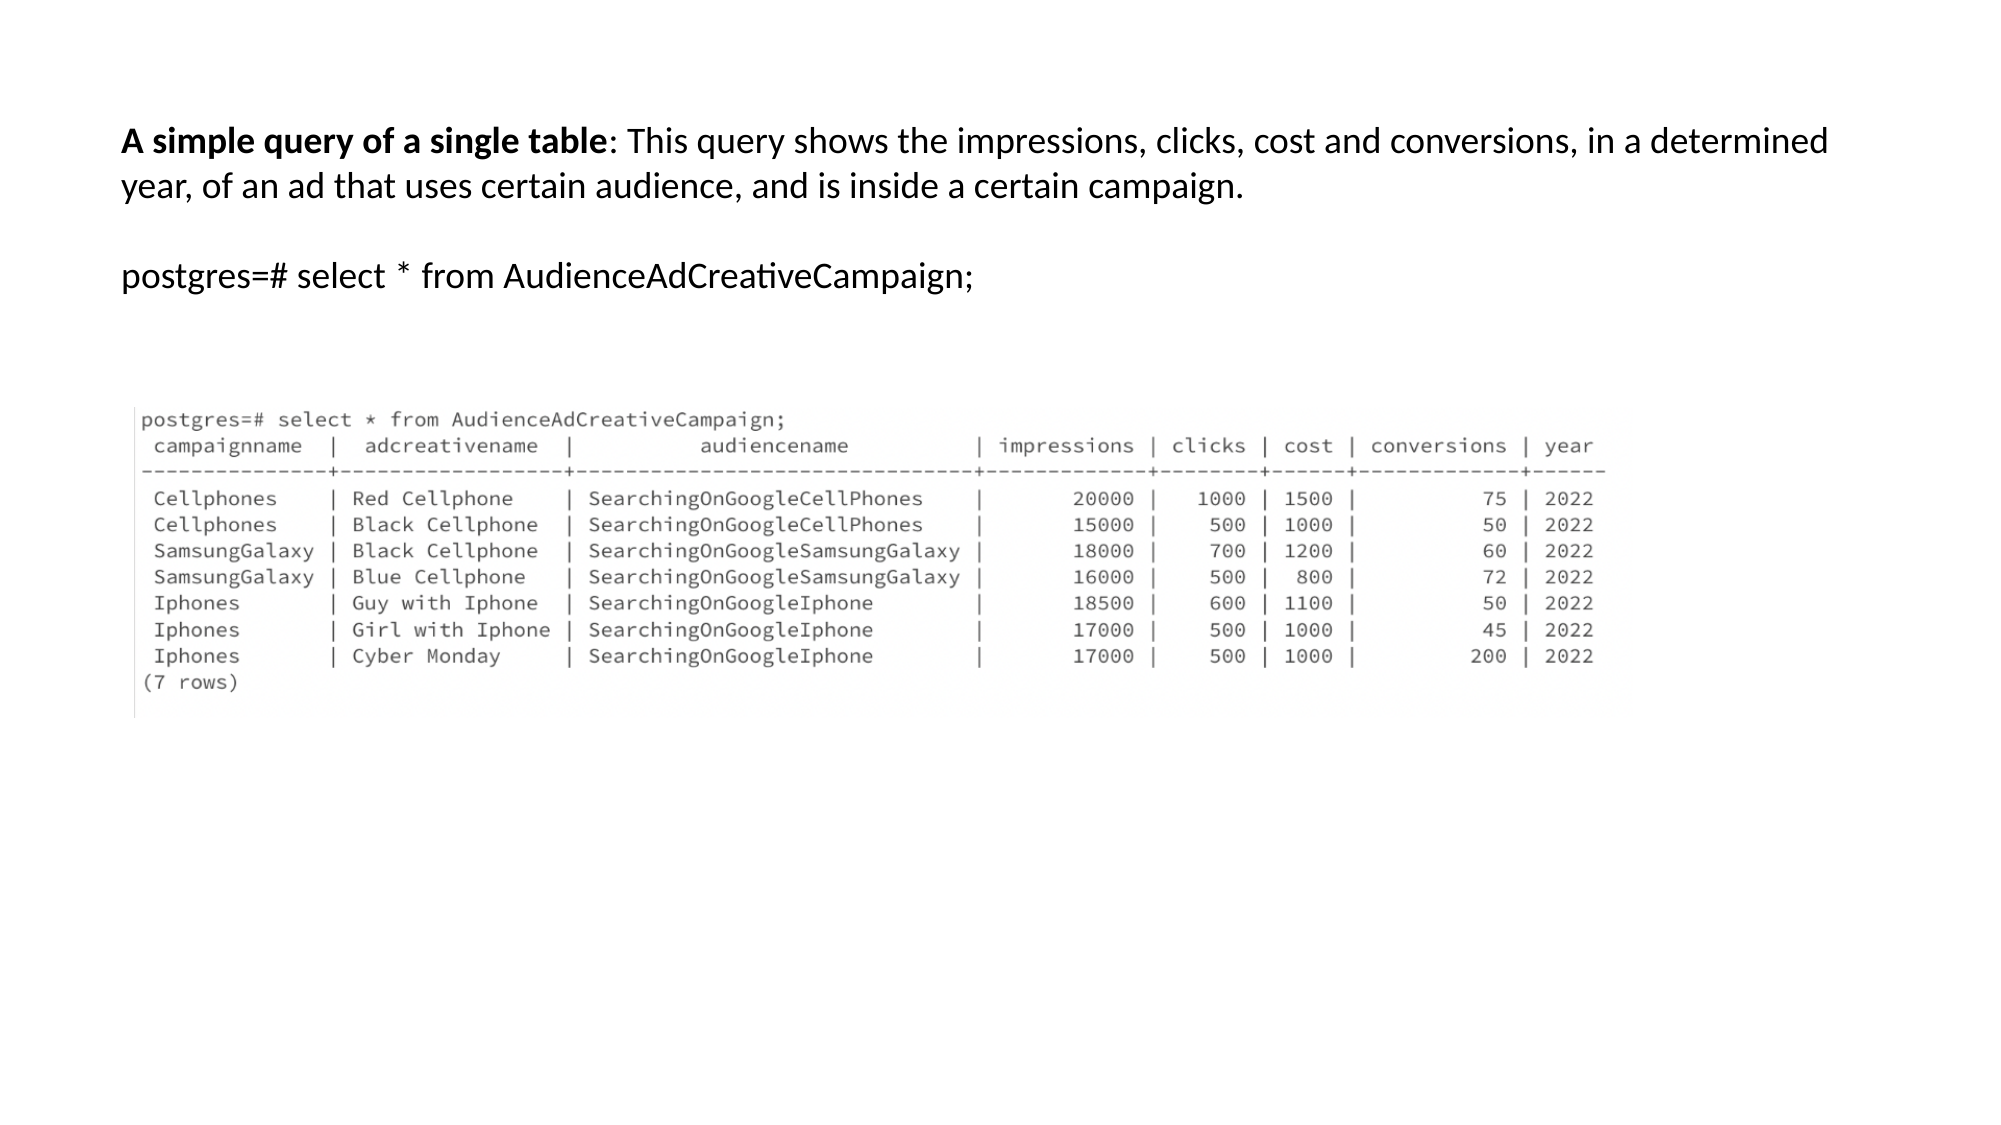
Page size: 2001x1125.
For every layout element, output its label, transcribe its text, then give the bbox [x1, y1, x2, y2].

text_box A simple query of a single table: This query shows the impressions, clicks, cost and conversions, in a determined year, of an ad that uses certain audience, and is inside a certain campaign. postgres=# select * from AudienceAdCreativeCampaign; [106, 108, 1866, 439]
picture [134, 407, 1633, 718]
